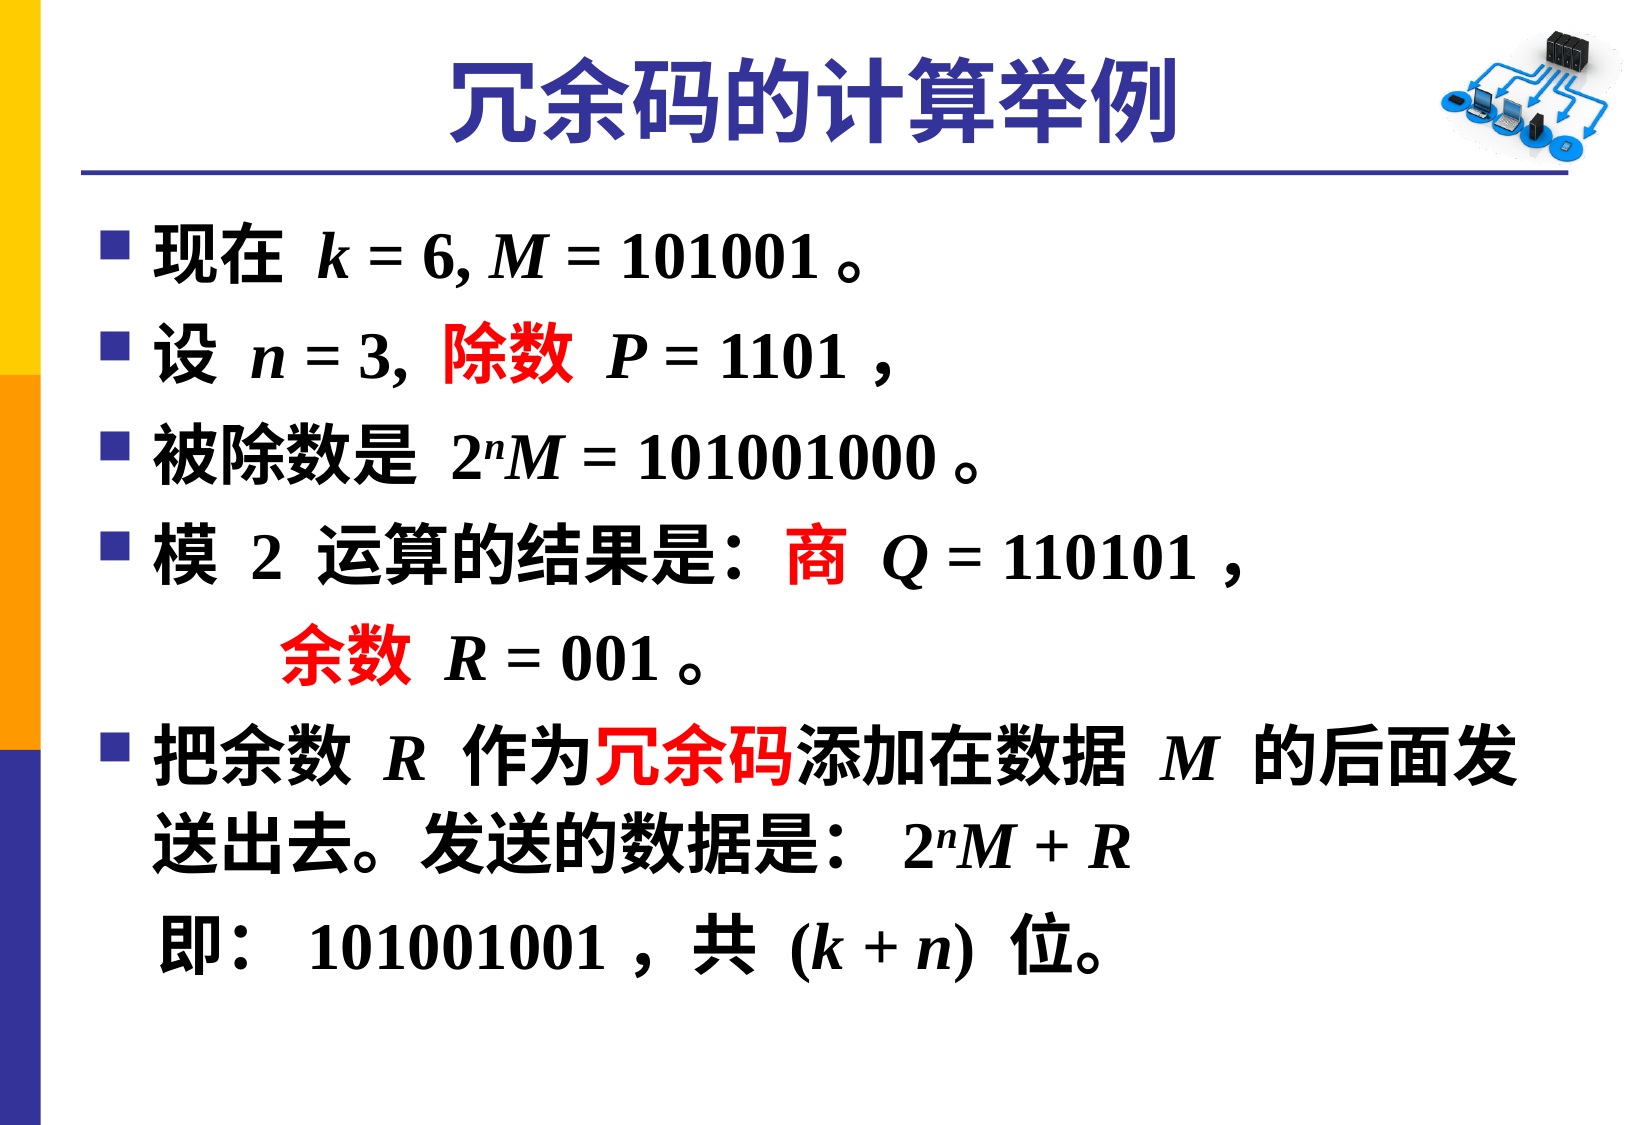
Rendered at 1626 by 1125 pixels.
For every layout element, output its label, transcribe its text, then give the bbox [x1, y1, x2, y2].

picture [1438, 30, 1624, 165]
title 冗余码的计算举例 [81, 30, 1569, 161]
list 现在 k = 6, M = 101001。 设 n = 3, 除数 P = 1101， 被除数是 2nM = 101001000。 模 2 运算的结果是：商 Q = 110101， 余数 R = 001。 把余数 R 作为冗余码添加在数据 M 的后面发送出去。发送的数据是：2nM + R 即：101001001，共 (k + n) 位。 [81, 196, 1569, 1006]
